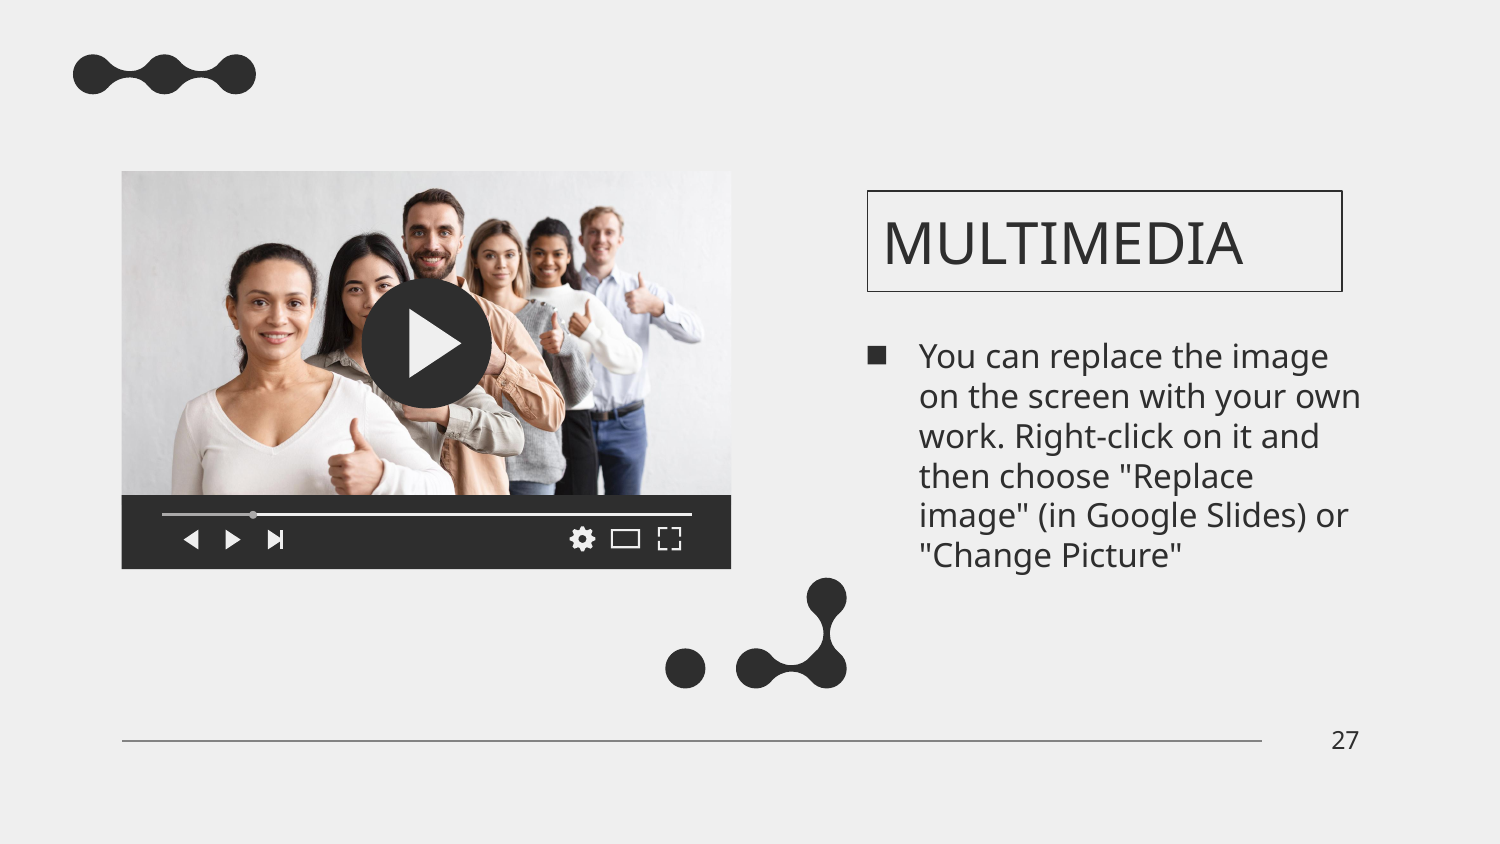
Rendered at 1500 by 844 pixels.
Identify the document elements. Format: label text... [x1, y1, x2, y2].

title MULTIMEDIA [867, 190, 1343, 292]
picture [121, 171, 732, 494]
subtitle You can replace the image on the screen with your own work. Right-click on it and then choose "Replace image" (in Google Slides) or "Change Picture" [904, 329, 1379, 581]
slide_number ‹#› [1312, 725, 1379, 758]
text_box [867, 345, 887, 365]
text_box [121, 494, 732, 570]
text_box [354, 277, 499, 409]
